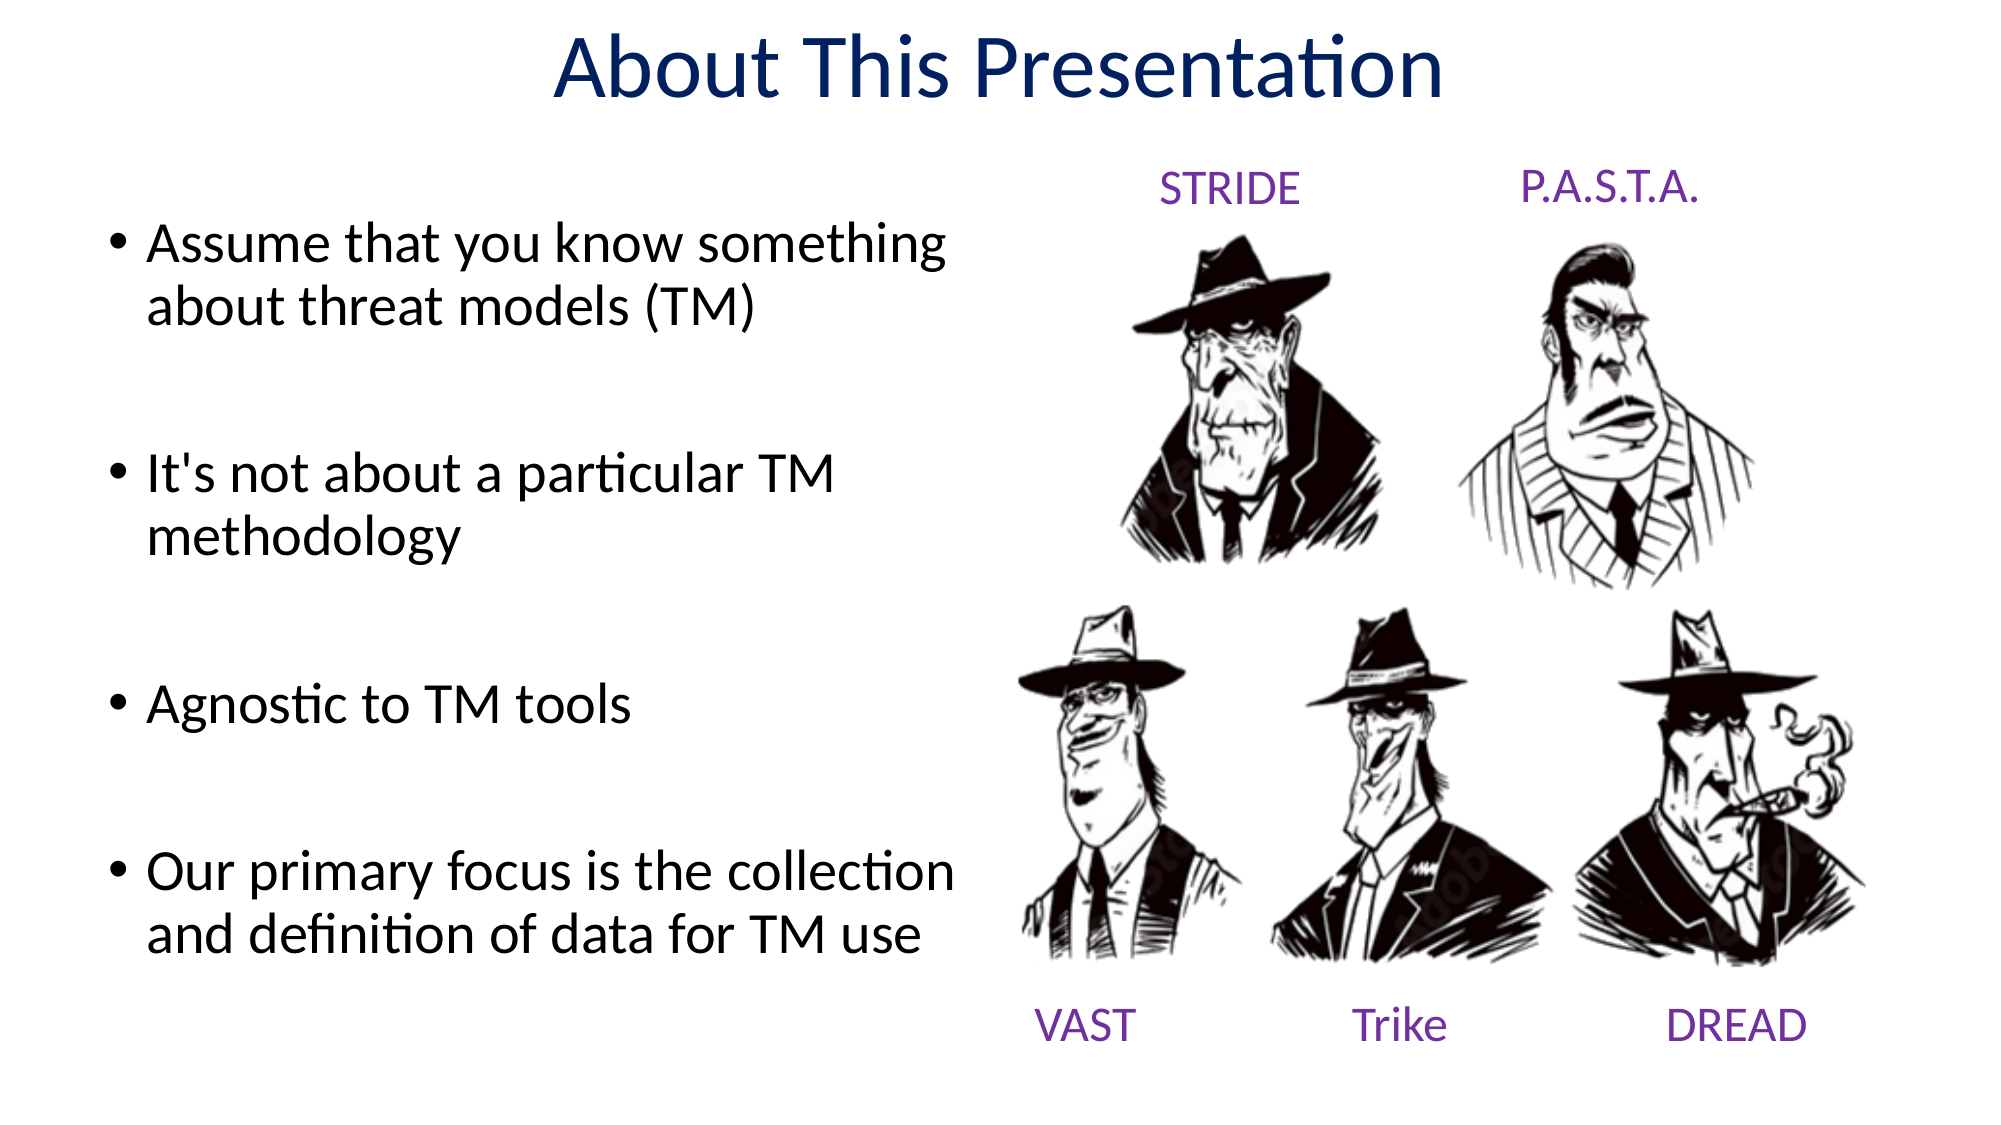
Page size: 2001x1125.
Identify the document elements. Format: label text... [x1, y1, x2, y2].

text_box VAST [980, 990, 1191, 1060]
picture [1013, 229, 1868, 974]
text_box STRIDE [1125, 154, 1336, 224]
text_box P.A.S.T.A. [1505, 151, 1716, 229]
title About This Presentation [33, 0, 1967, 139]
text_box Trike [1294, 990, 1506, 1060]
text_box DREAD [1631, 990, 1842, 1060]
text_box Assume that you know something about threat models (TM) It's not about a particular TM methodology Agnostic to TM tools Our primary focus is the collection and definition of data for TM use [94, 204, 1021, 974]
